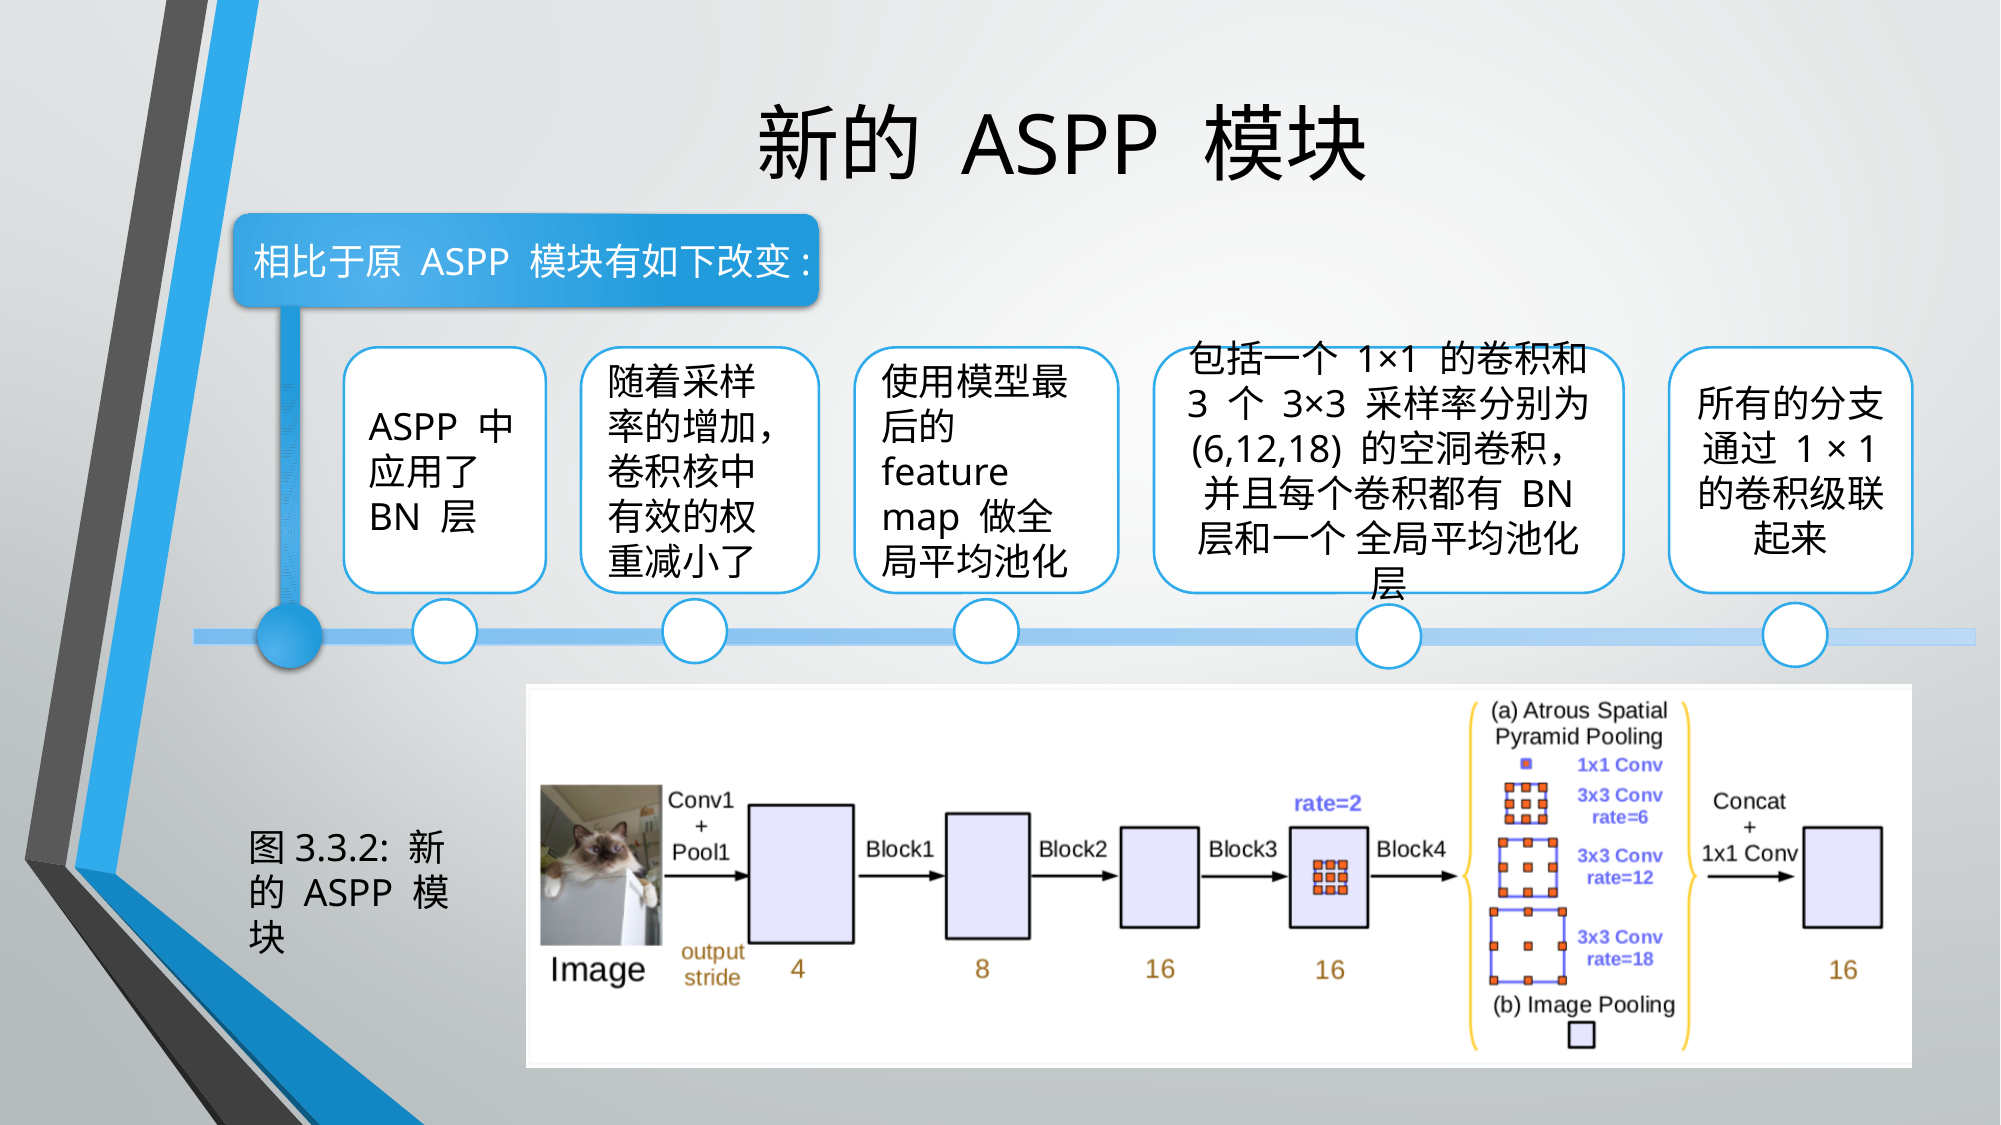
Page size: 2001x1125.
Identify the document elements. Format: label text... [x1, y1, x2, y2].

text_box [1355, 603, 1423, 670]
text_box 包括一个 1×1 的卷积和 3 个 3×3 采样率分别为 (6,12,18) 的空洞卷积，并且每个卷积都有 BN 层和一个 全局平均池化层 [1152, 346, 1625, 595]
text_box [1761, 601, 1829, 669]
text_box [192, 628, 253, 646]
text_box [327, 628, 414, 646]
text_box [952, 597, 1020, 665]
text_box [1017, 628, 1356, 646]
title 新的 ASPP 模块 [257, 69, 1887, 213]
text_box [726, 628, 955, 646]
text_box [411, 597, 479, 665]
text_box 图3.3.2: 新的 ASPP 模块 [233, 816, 486, 967]
text_box ASPP 中应用了 BN 层 [342, 346, 548, 595]
text_box 所有的分支通过 1 × 1 的卷积级联起来 [1667, 346, 1914, 595]
text_box 相比于原 ASPP 模块有如下改变: [233, 213, 819, 307]
text_box 随着采样率的增加，卷积核中有效的权重减小了 [579, 346, 821, 595]
text_box [1422, 628, 1763, 646]
text_box [280, 306, 300, 603]
text_box [661, 597, 729, 665]
text_box [257, 603, 323, 668]
text_box 使用模型最后的 feature map 做全局平均池化 [853, 346, 1120, 595]
picture [526, 684, 1912, 1068]
text_box [1828, 628, 1976, 646]
text_box [476, 628, 664, 646]
